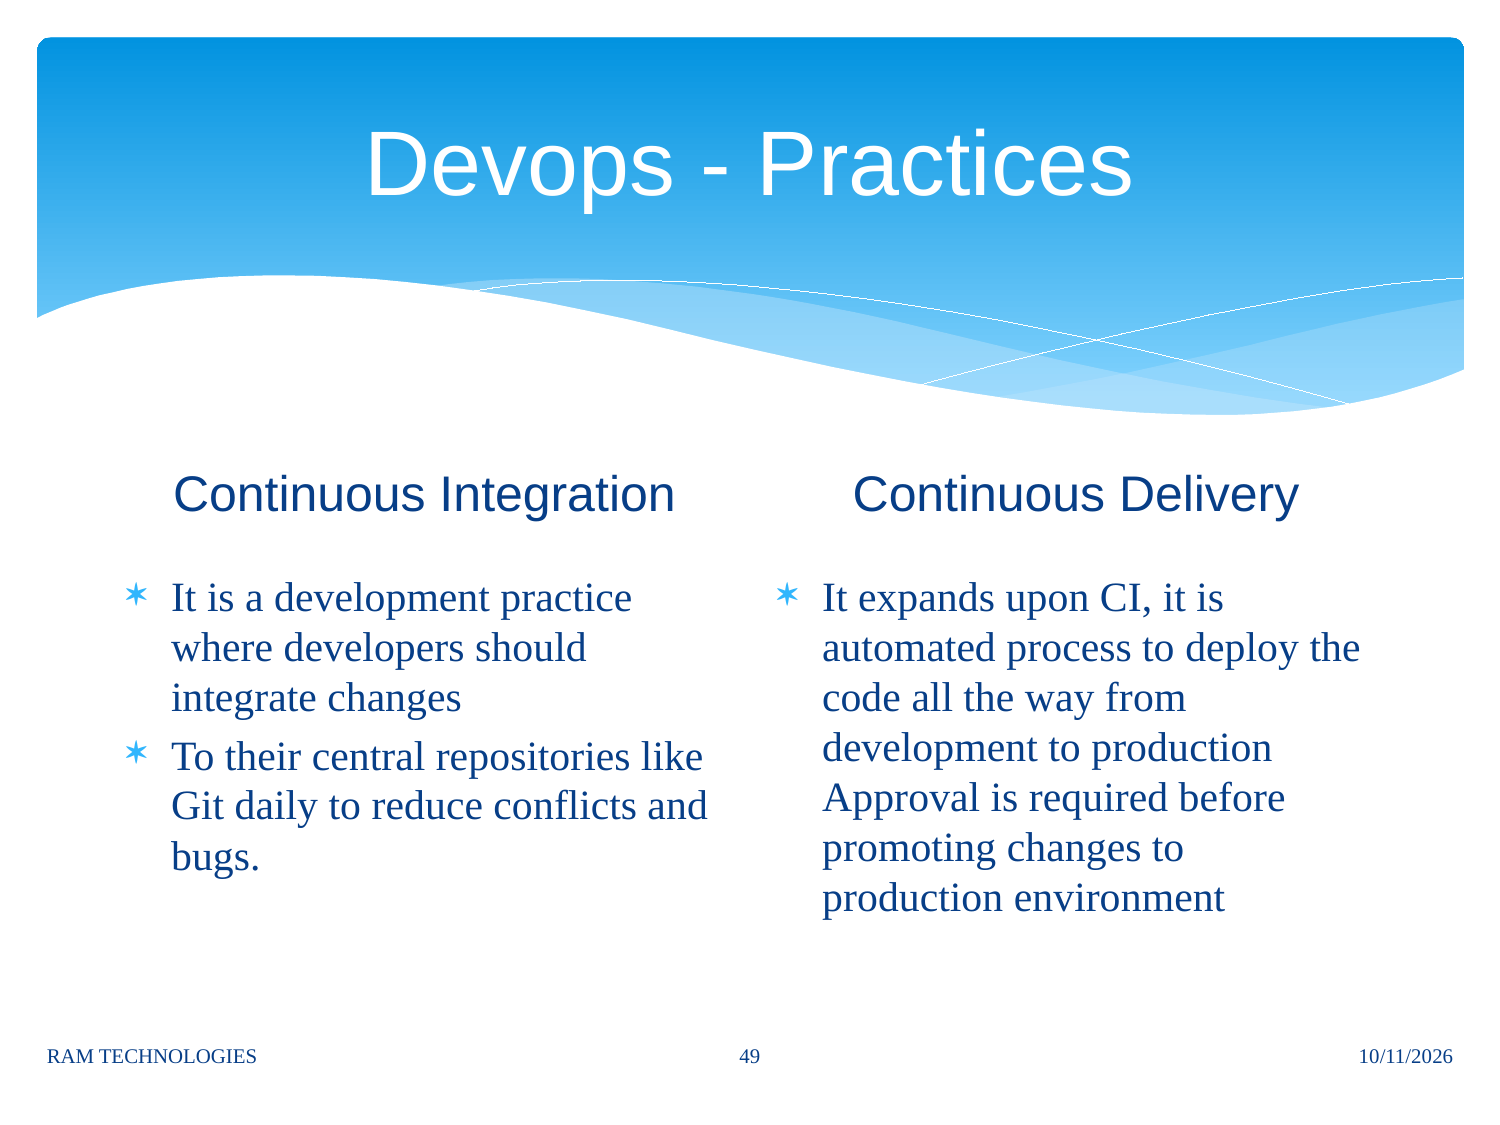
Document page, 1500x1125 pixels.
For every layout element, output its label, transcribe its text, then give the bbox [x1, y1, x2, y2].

list It expands upon CI, it is automated process to deploy the code all the way from development to production Approval is required before promoting changes to production environment [761, 562, 1389, 1005]
title Devops - Practices [75, 55, 1425, 261]
list Continuous Delivery [762, 439, 1390, 545]
footer RAM TECHNOLOGIES [31, 1025, 653, 1086]
list Continuous Integration [111, 439, 738, 545]
slide_number 49 [654, 1025, 846, 1086]
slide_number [847, 1025, 1469, 1086]
list It is a development practice where developers should integrate changes To their central repositories like Git daily to reduce conflicts and bugs. [111, 562, 738, 1005]
